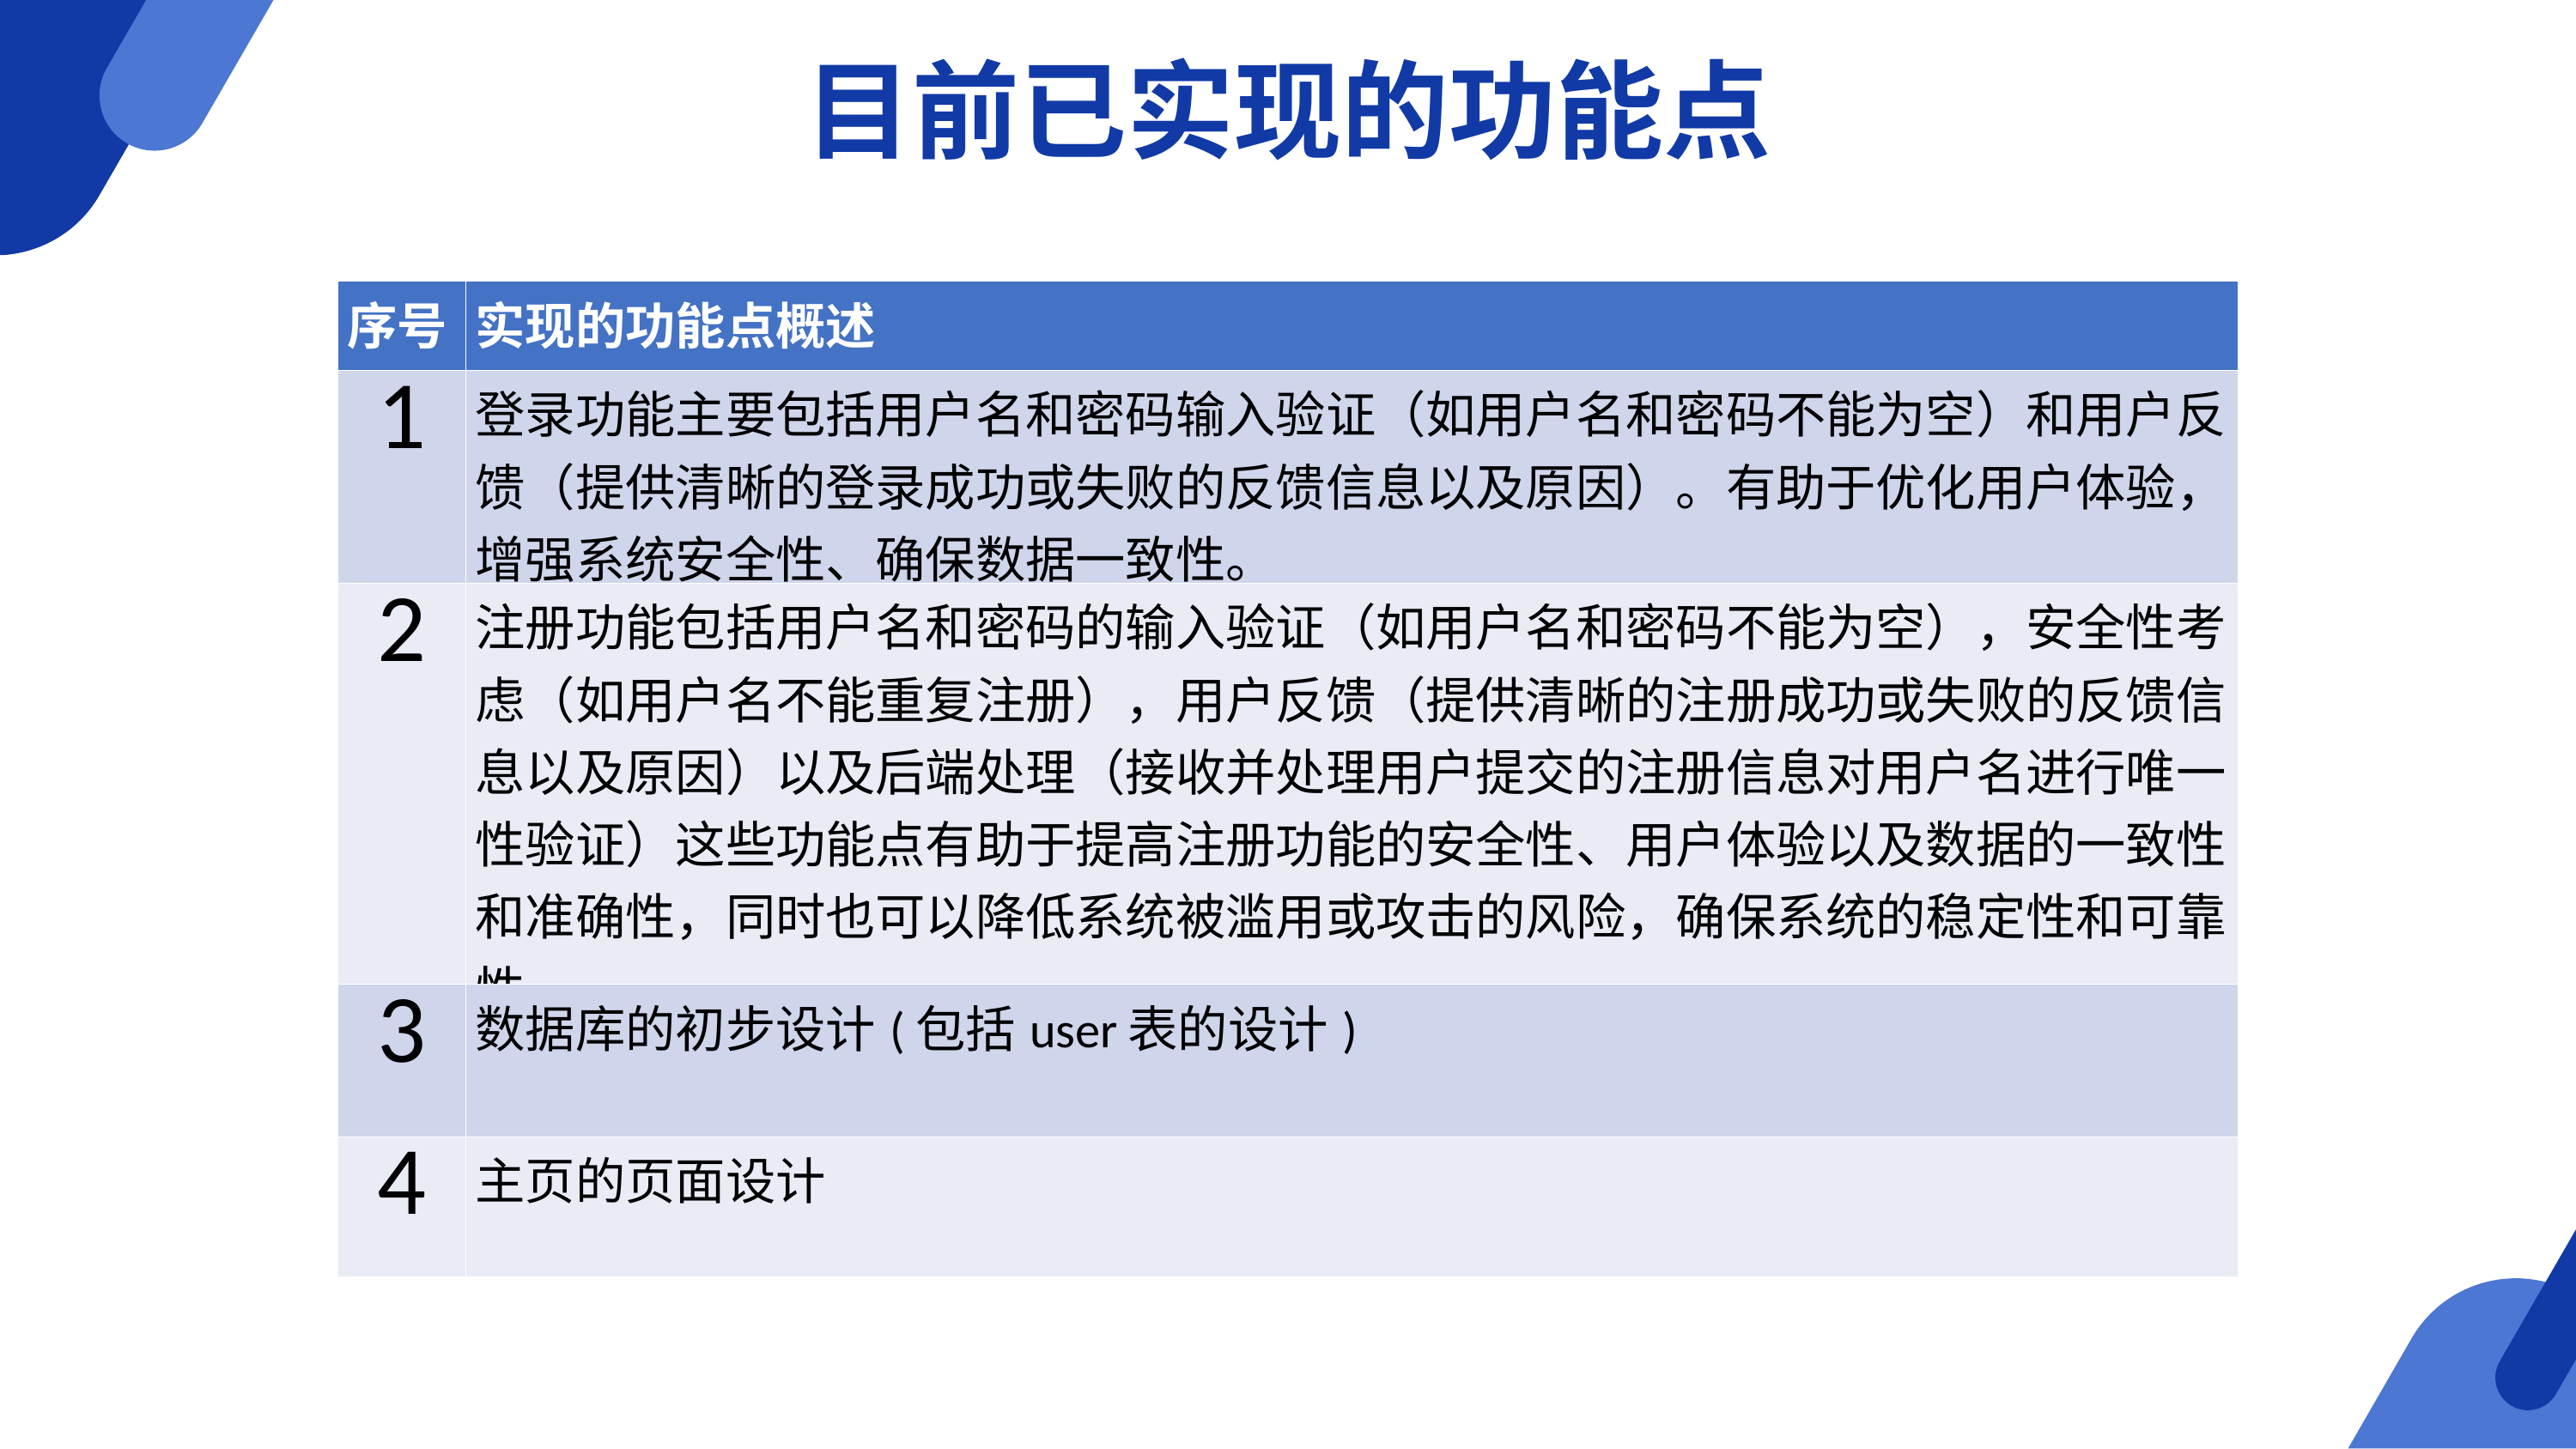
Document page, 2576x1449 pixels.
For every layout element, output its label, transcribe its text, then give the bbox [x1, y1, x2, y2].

table_cell 2 [338, 584, 465, 984]
table_header 实现的功能点概述 [466, 282, 2238, 370]
table_cell 登录功能主要包括用户名和密码输入验证（如用户名和密码不能为空）和用户反馈（提供清晰的登录成功或失败的反馈信息以及原因）。有助于优化用户体验，增强系统安全性、确保数据一致性。 [466, 371, 2238, 583]
table_cell 数据库的初步设计(包括user表的设计) [466, 985, 2238, 1137]
table_cell 4 [338, 1137, 465, 1276]
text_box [0, 0, 213, 256]
table_cell 3 [338, 985, 465, 1137]
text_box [2494, 1228, 2576, 1411]
table_cell 1 [338, 371, 465, 583]
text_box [99, 0, 274, 151]
table_cell 主页的页面设计 [466, 1137, 2238, 1276]
table_header 序号 [338, 282, 465, 370]
table_cell 注册功能包括用户名和密码的输入验证（如用户名和密码不能为空），安全性考虑（如用户名不能重复注册），用户反馈（提供清晰的注册成功或失败的反馈信息以及原因）以及后端处理（接收并处理用户提交的注册信息对用户名进行唯一性验证）这些功能点有助于提高注册功能的安全性、用户体验以及数据的一致性和准确性，同时也可以降低系统被滥用或攻击的风险，确保系统的稳定性和可靠性。 [466, 584, 2238, 984]
text_box 目前已实现的功能点 [694, 82, 1881, 173]
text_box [2348, 1277, 2576, 1449]
